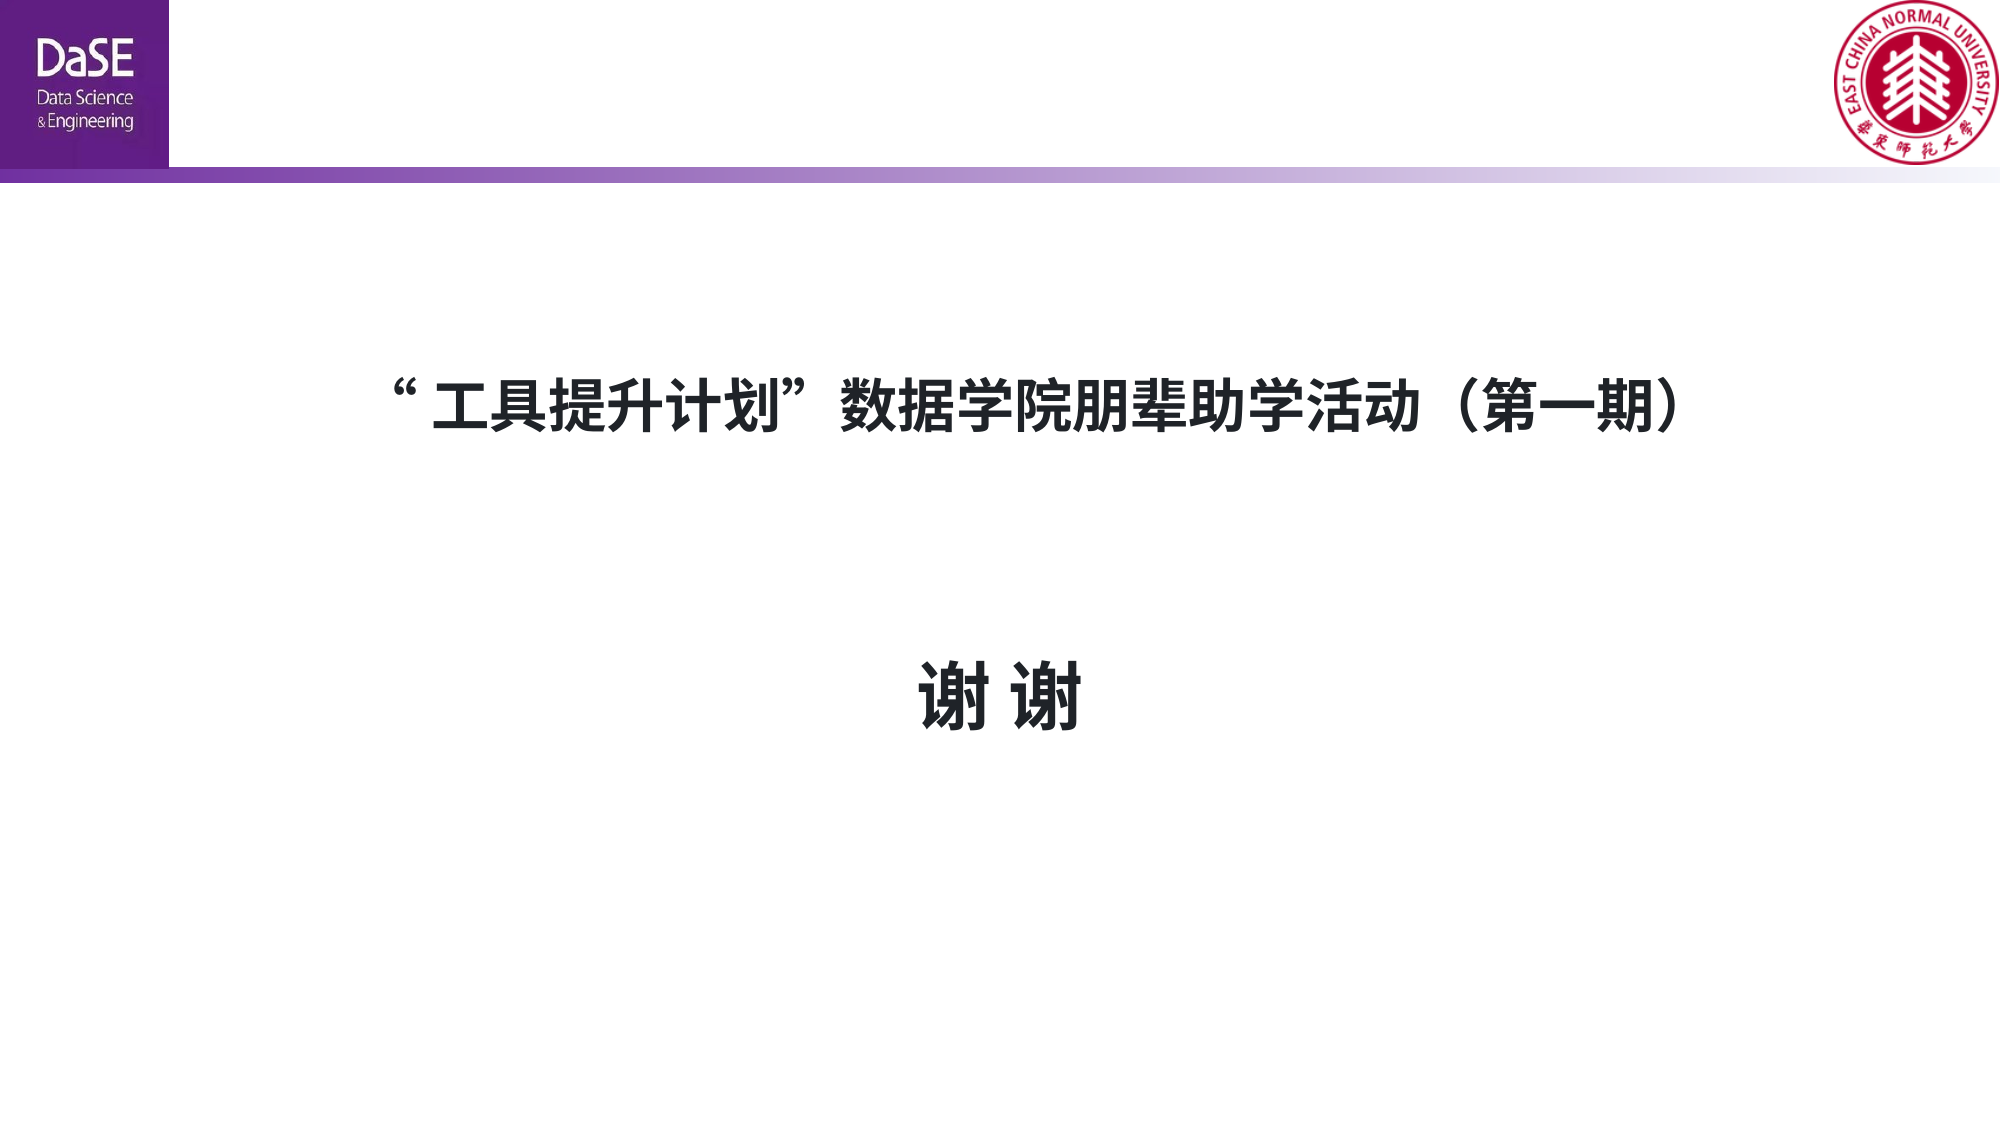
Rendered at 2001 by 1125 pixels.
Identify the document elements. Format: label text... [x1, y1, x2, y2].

text_box [0, 166, 2000, 183]
text_box 谢 谢 [132, 642, 1868, 748]
picture [0, 0, 169, 169]
text_box “工具提升计划”数据学院朋辈助学活动（第一期） [168, 361, 1905, 446]
picture [1834, 0, 1999, 165]
